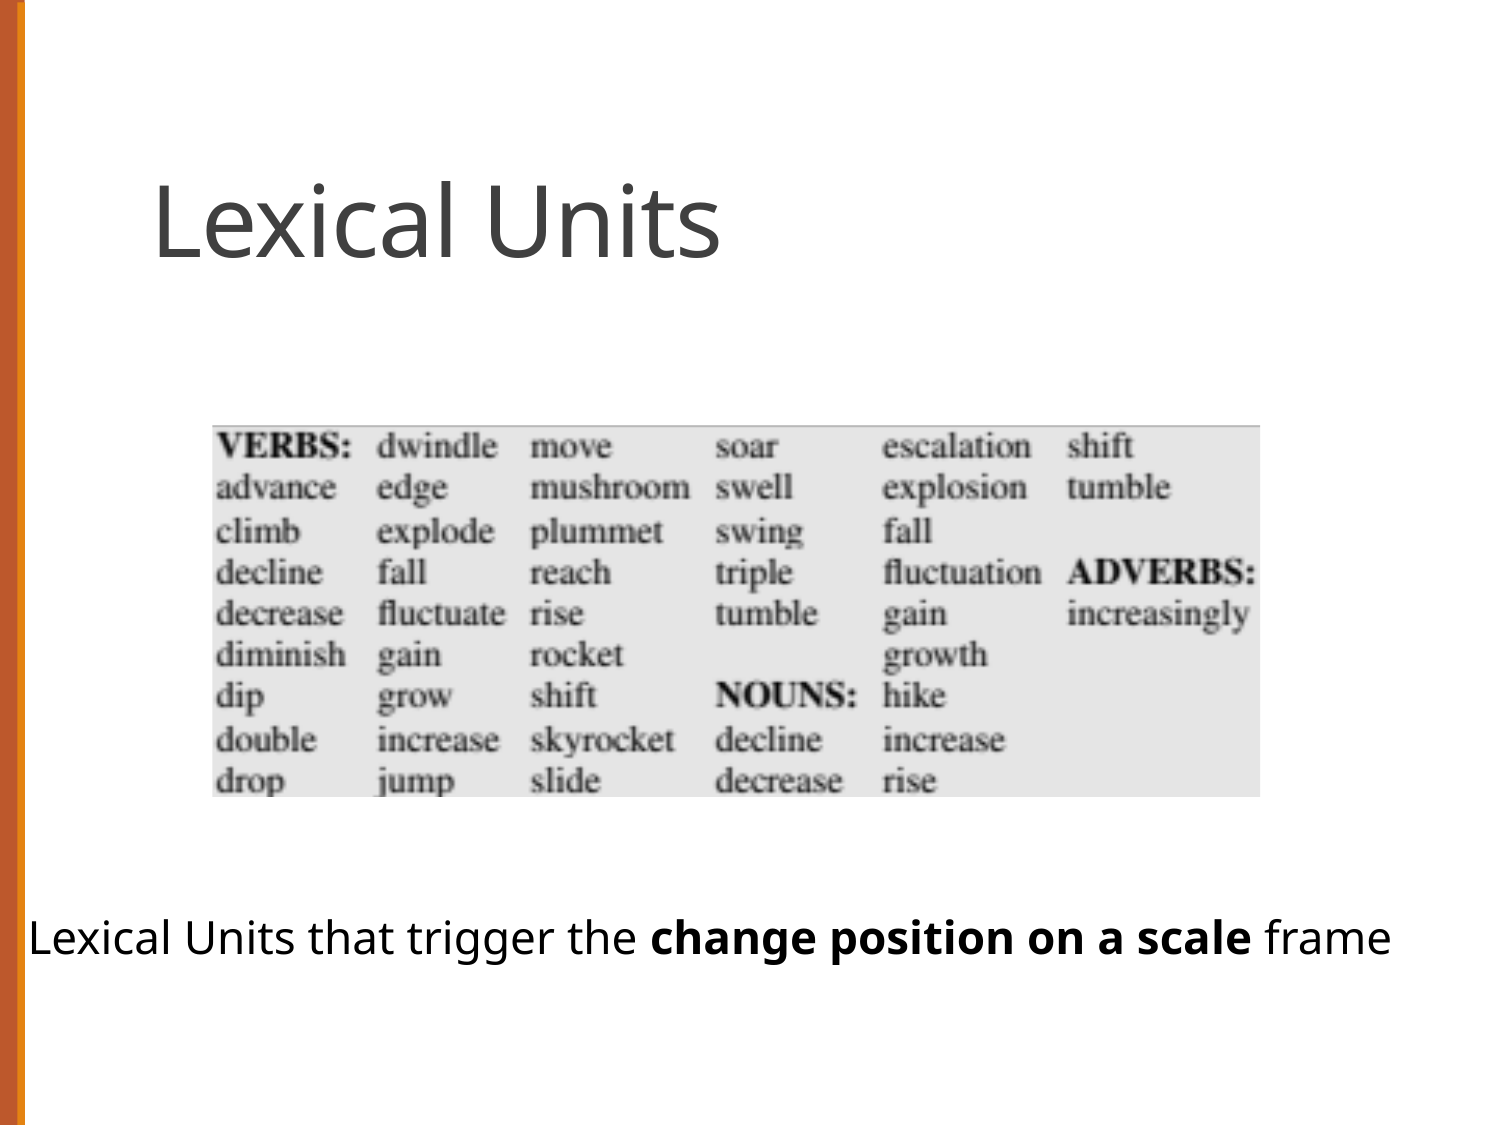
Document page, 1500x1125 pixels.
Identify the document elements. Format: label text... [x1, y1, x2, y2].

title Lexical Units [135, 47, 1373, 285]
text_box Lexical Units that trigger the change position on a scale frame [12, 900, 1407, 971]
picture [211, 424, 1261, 797]
